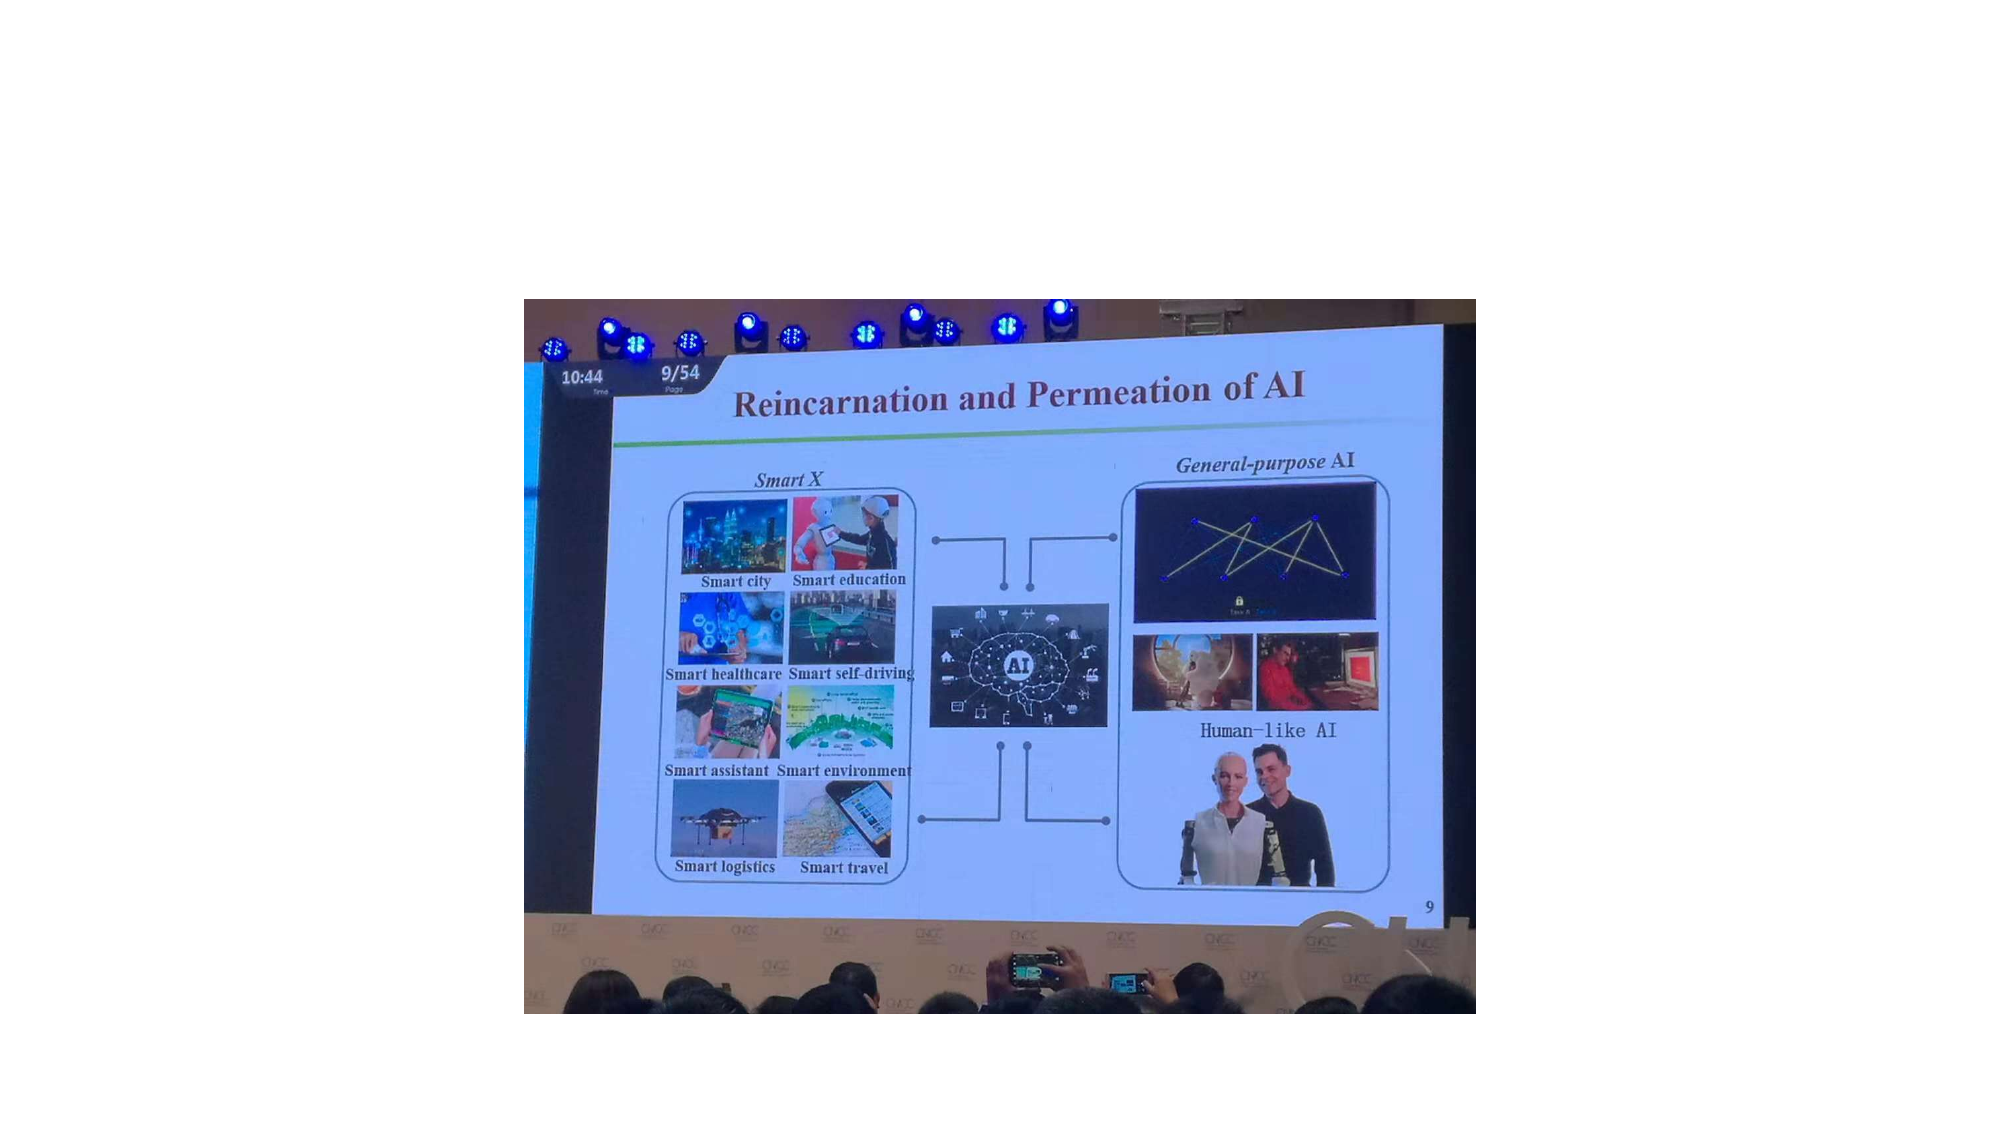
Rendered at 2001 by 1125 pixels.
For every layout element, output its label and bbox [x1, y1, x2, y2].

list [524, 299, 1476, 1014]
